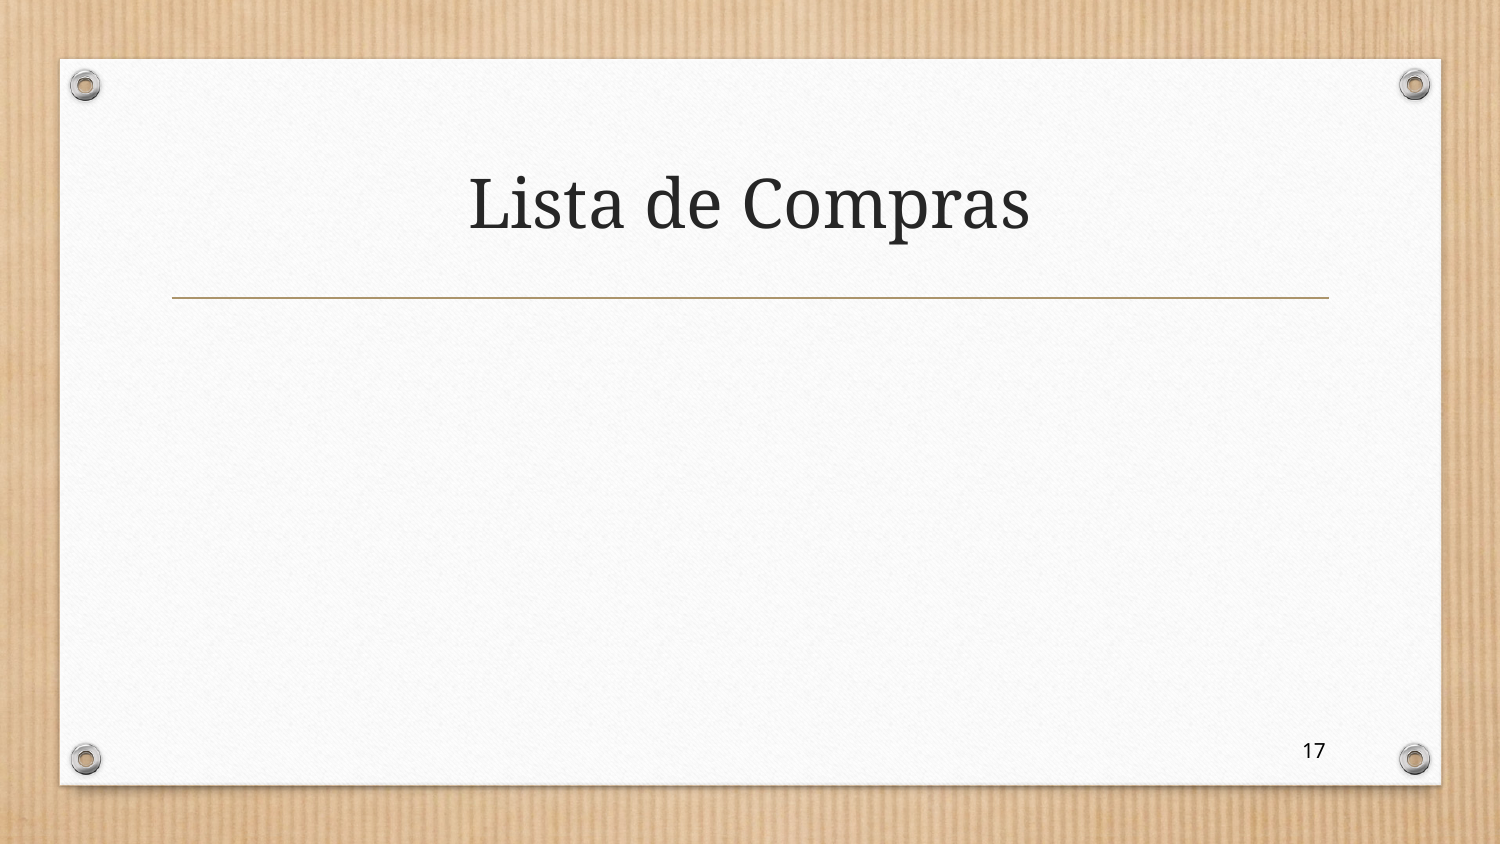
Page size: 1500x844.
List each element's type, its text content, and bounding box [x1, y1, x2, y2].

picture [0, 0, 1500, 844]
title Lista de Compras [159, 120, 1341, 282]
slide_number 17 [1273, 734, 1341, 769]
